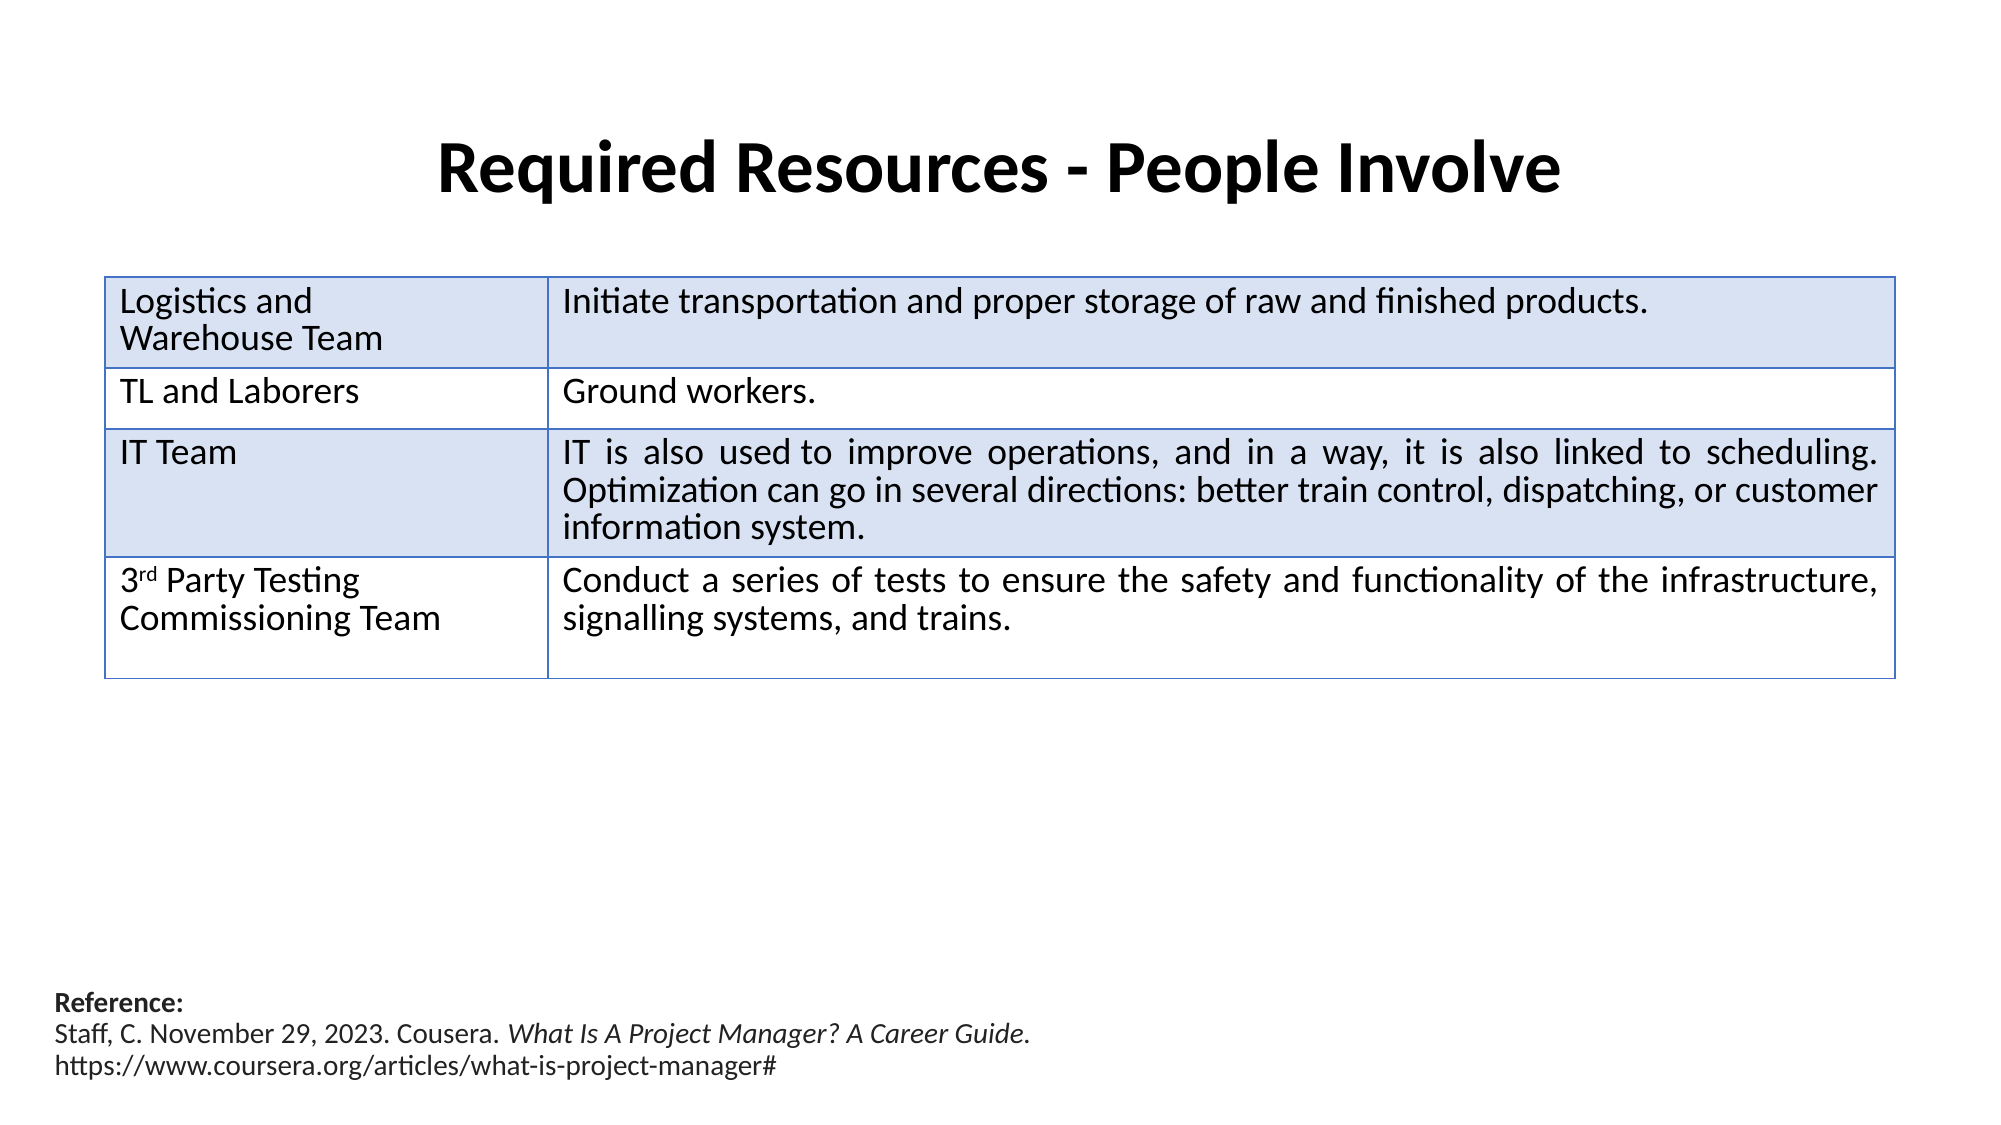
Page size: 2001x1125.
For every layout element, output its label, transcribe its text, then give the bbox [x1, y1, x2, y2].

table_cell IT is also used to improve operations, and in a way, it is also linked to scheduling. Optimization can go in several directions: better train control, dispatching, or customer information system. [549, 430, 1894, 556]
table_cell Conduct a series of tests to ensure the safety and functionality of the infrastructure, signalling systems, and trains. [549, 558, 1894, 678]
table_cell Ground workers. [549, 369, 1894, 428]
title Required Resources - People Involve [137, 59, 1863, 276]
table_header Logistics and Warehouse Team [106, 278, 547, 367]
text_box Reference: Staff, C. November 29, 2023. Cousera. What Is A Project Manager? A Career Guide. https://www.coursera.org/articles/what-is-project-manager# [39, 980, 1790, 1091]
table_cell TL and Laborers [106, 369, 547, 428]
table_header Initiate transportation and proper storage of raw and finished products. [549, 278, 1894, 367]
table_cell IT Team [106, 430, 547, 556]
table_cell 3rd Party Testing Commissioning Team [106, 558, 547, 678]
